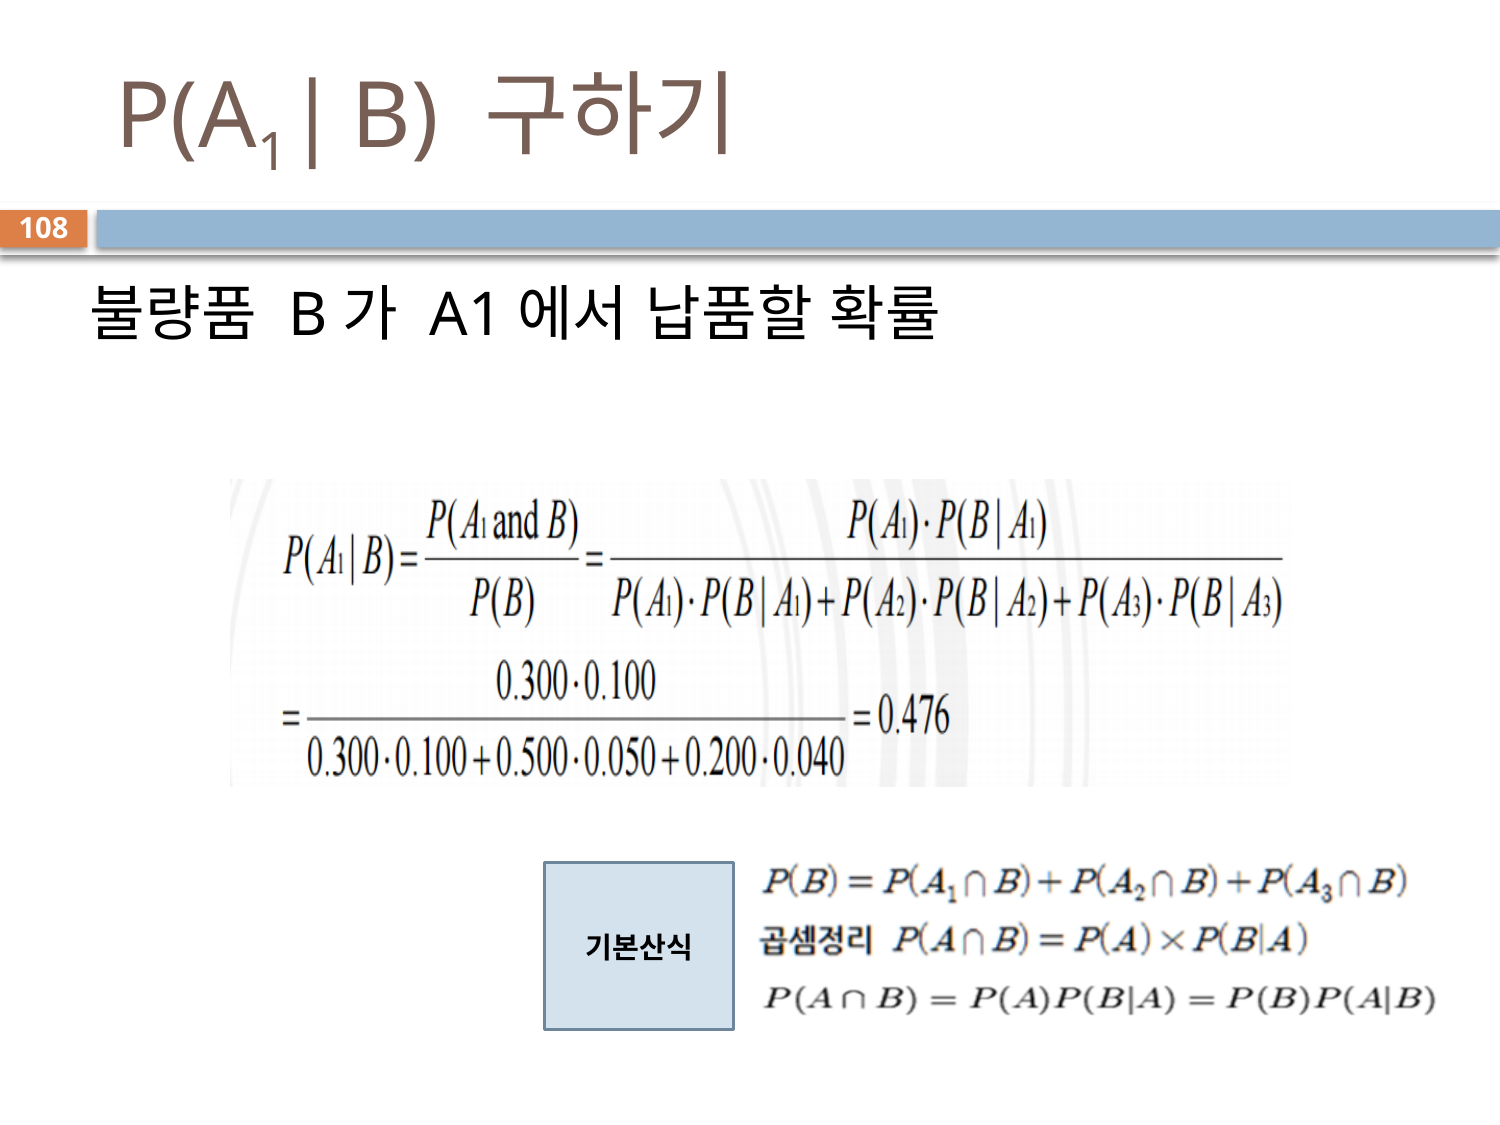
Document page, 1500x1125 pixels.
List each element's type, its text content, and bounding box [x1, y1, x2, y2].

title P(A1| B) 구하기 [100, 37, 1438, 200]
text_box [752, 844, 1451, 1036]
text_box 기본산식 [543, 861, 735, 1031]
slide_number 108 [0, 208, 88, 249]
picture [229, 479, 1292, 788]
list 불량품 B가 A1에서 납품할 확률 [75, 267, 1425, 598]
